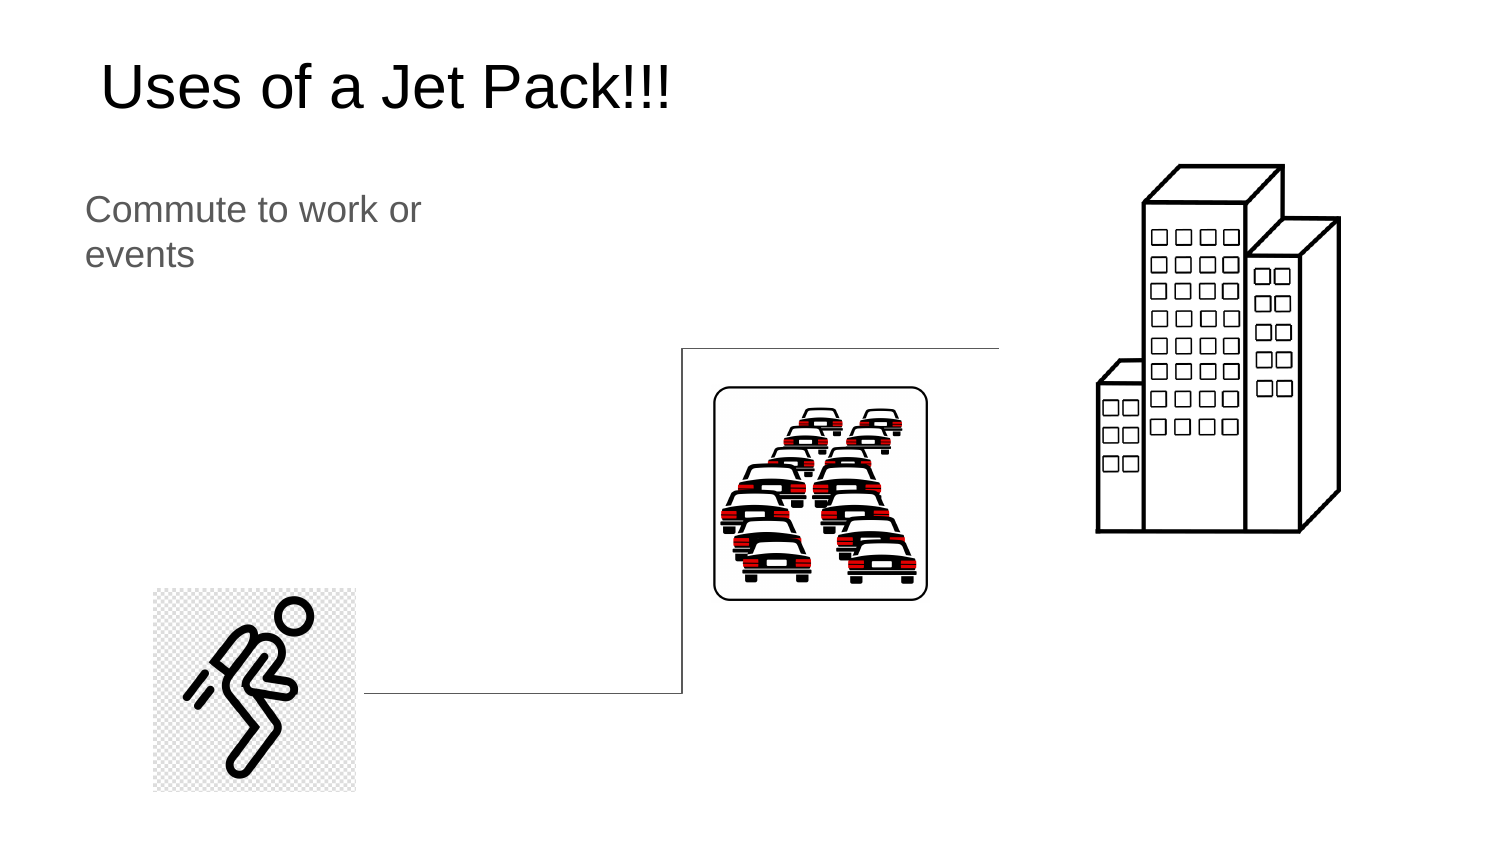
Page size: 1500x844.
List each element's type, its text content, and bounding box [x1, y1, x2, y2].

picture [998, 129, 1437, 568]
text_box Uses of a Jet Pack!!! [85, 31, 734, 281]
picture [152, 588, 356, 792]
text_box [364, 348, 1000, 694]
text_box Commute to work or events [69, 169, 439, 323]
